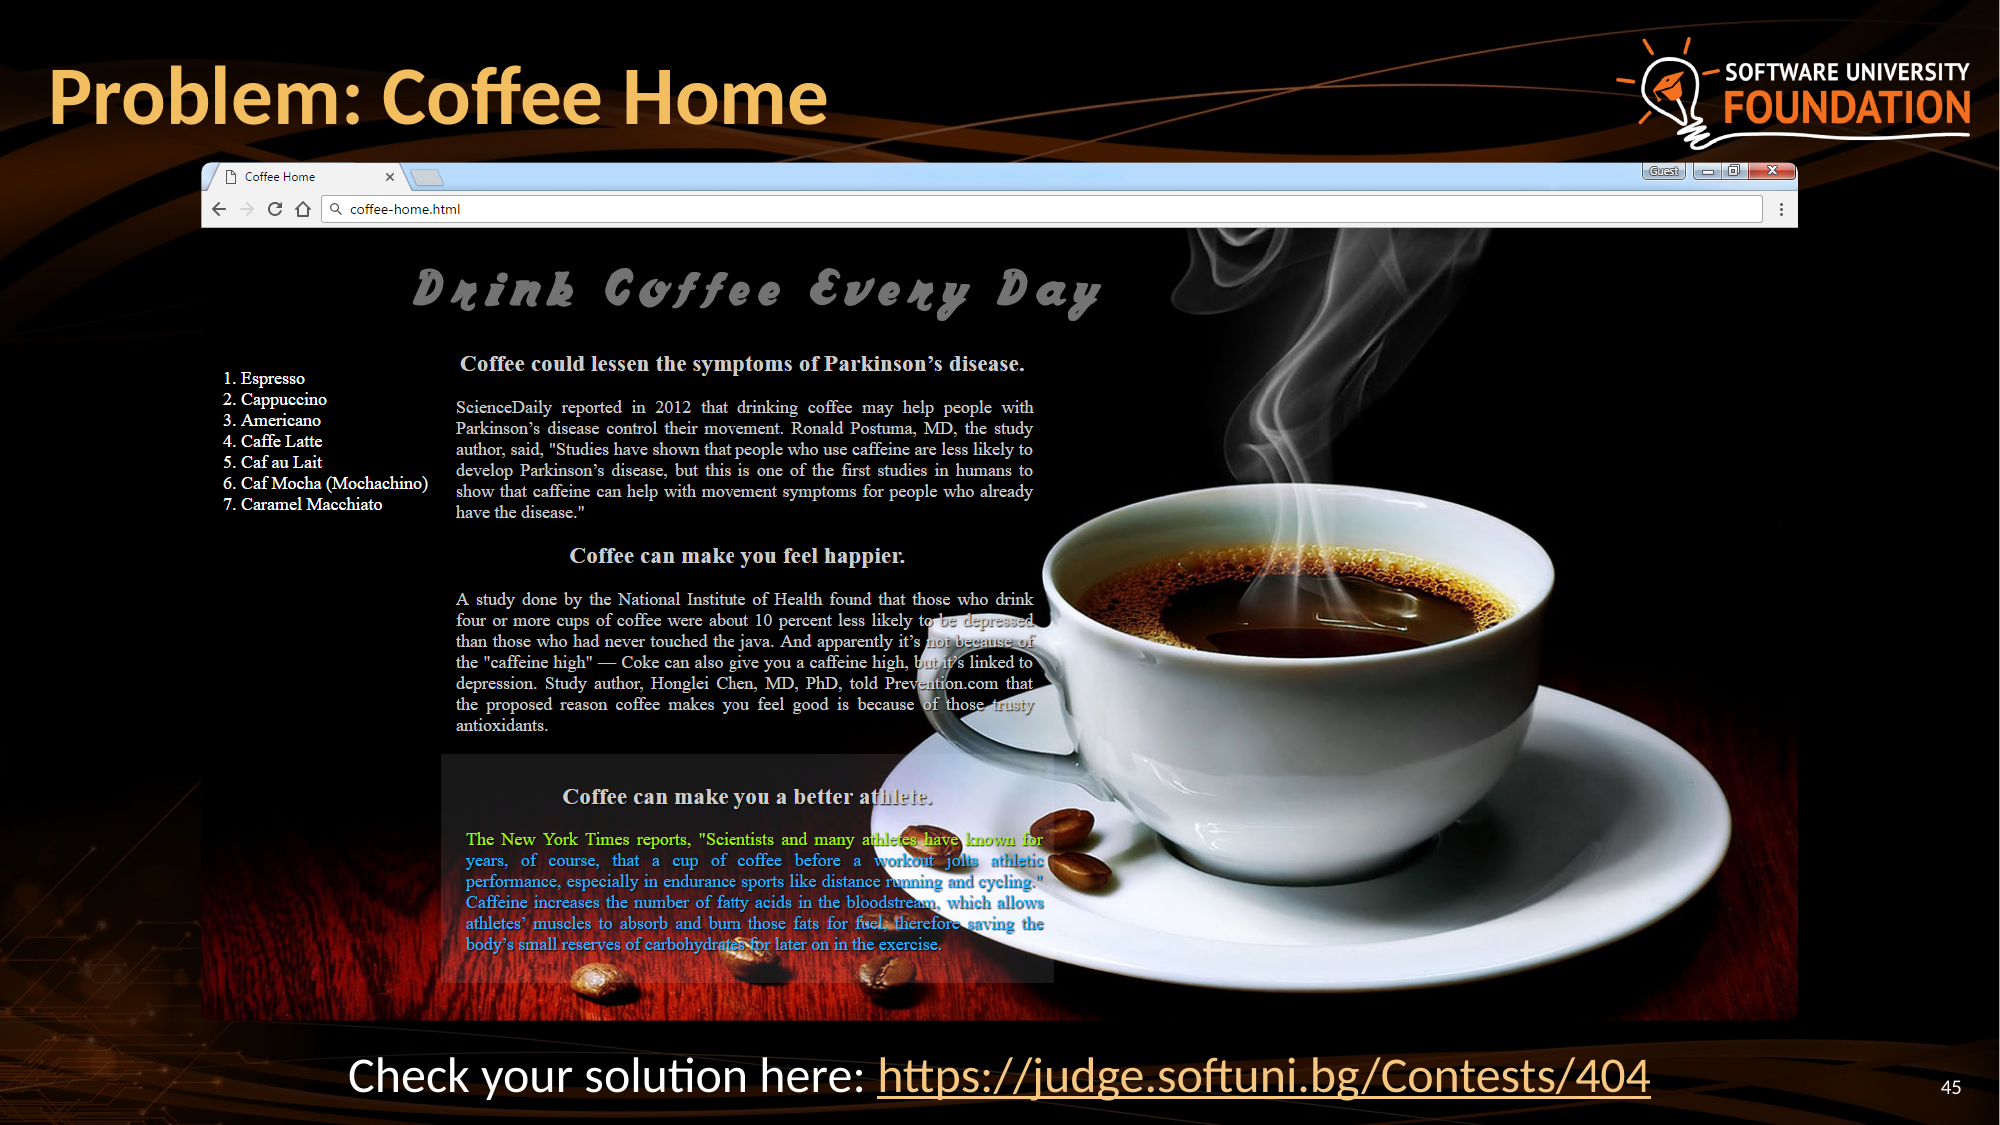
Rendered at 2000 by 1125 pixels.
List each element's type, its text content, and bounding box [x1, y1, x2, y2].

picture [0, 0, 2000, 1125]
title Problem: Coffee Home [30, 6, 1602, 189]
slide_number 45 [1903, 1070, 1968, 1103]
text_box Check your solution here: https://judge.softuni.bg/Contests/404 [96, 1034, 1903, 1110]
